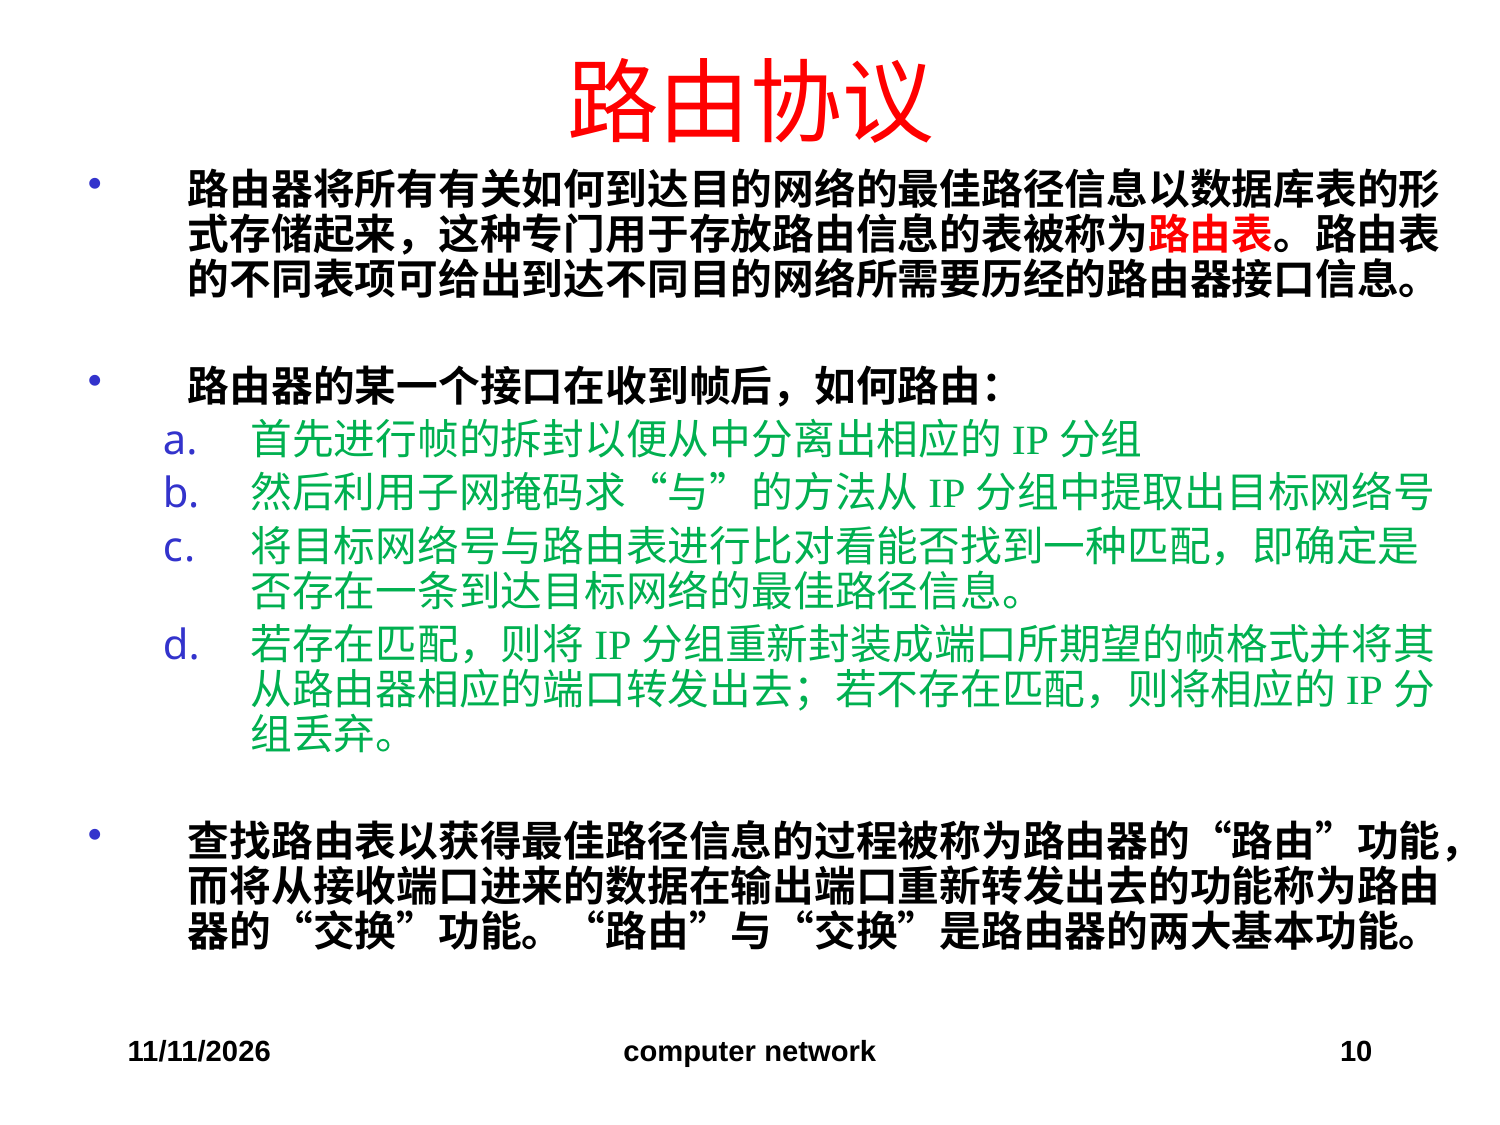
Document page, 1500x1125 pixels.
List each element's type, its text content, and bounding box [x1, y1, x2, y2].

list 路由器将所有有关如何到达目的网络的最佳路径信息以数据库表的形式存储起来，这种专门用于存放路由信息的表被称为路由表。路由表的不同表项可给出到达不同目的网络所需要历经的路由器接口信息。 路由器的某一个接口在收到帧后，如何路由： 首先进行帧的拆封以便从中分离出相应的IP分组 然后利用子网掩码求“与”的方法从IP分组中提取出目标网络号 将目标网络号与路由表进行比对看能否找到一种匹配，即确定是否存在一条到达目标网络的最佳路径信息。 若存在匹配，则将IP分组重新封装成端口所期望的帧格式并将其从路由器相应的端口转发出去；若不存在匹配，则将相应的IP分组丢弃。 查找路由表以获得最佳路径信息的过程被称为路由器的“路由”功能，而将从接收端口进来的数据在输出端口重新转发出去的功能称为路由器的“交换”功能。“路由”与“交换”是路由器的两大基本功能。 [72, 160, 1467, 1012]
slide_number 10 [1074, 1025, 1388, 1100]
footer computer network [512, 1025, 988, 1100]
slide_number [112, 1025, 425, 1100]
title 路由协议 [94, 50, 1407, 160]
